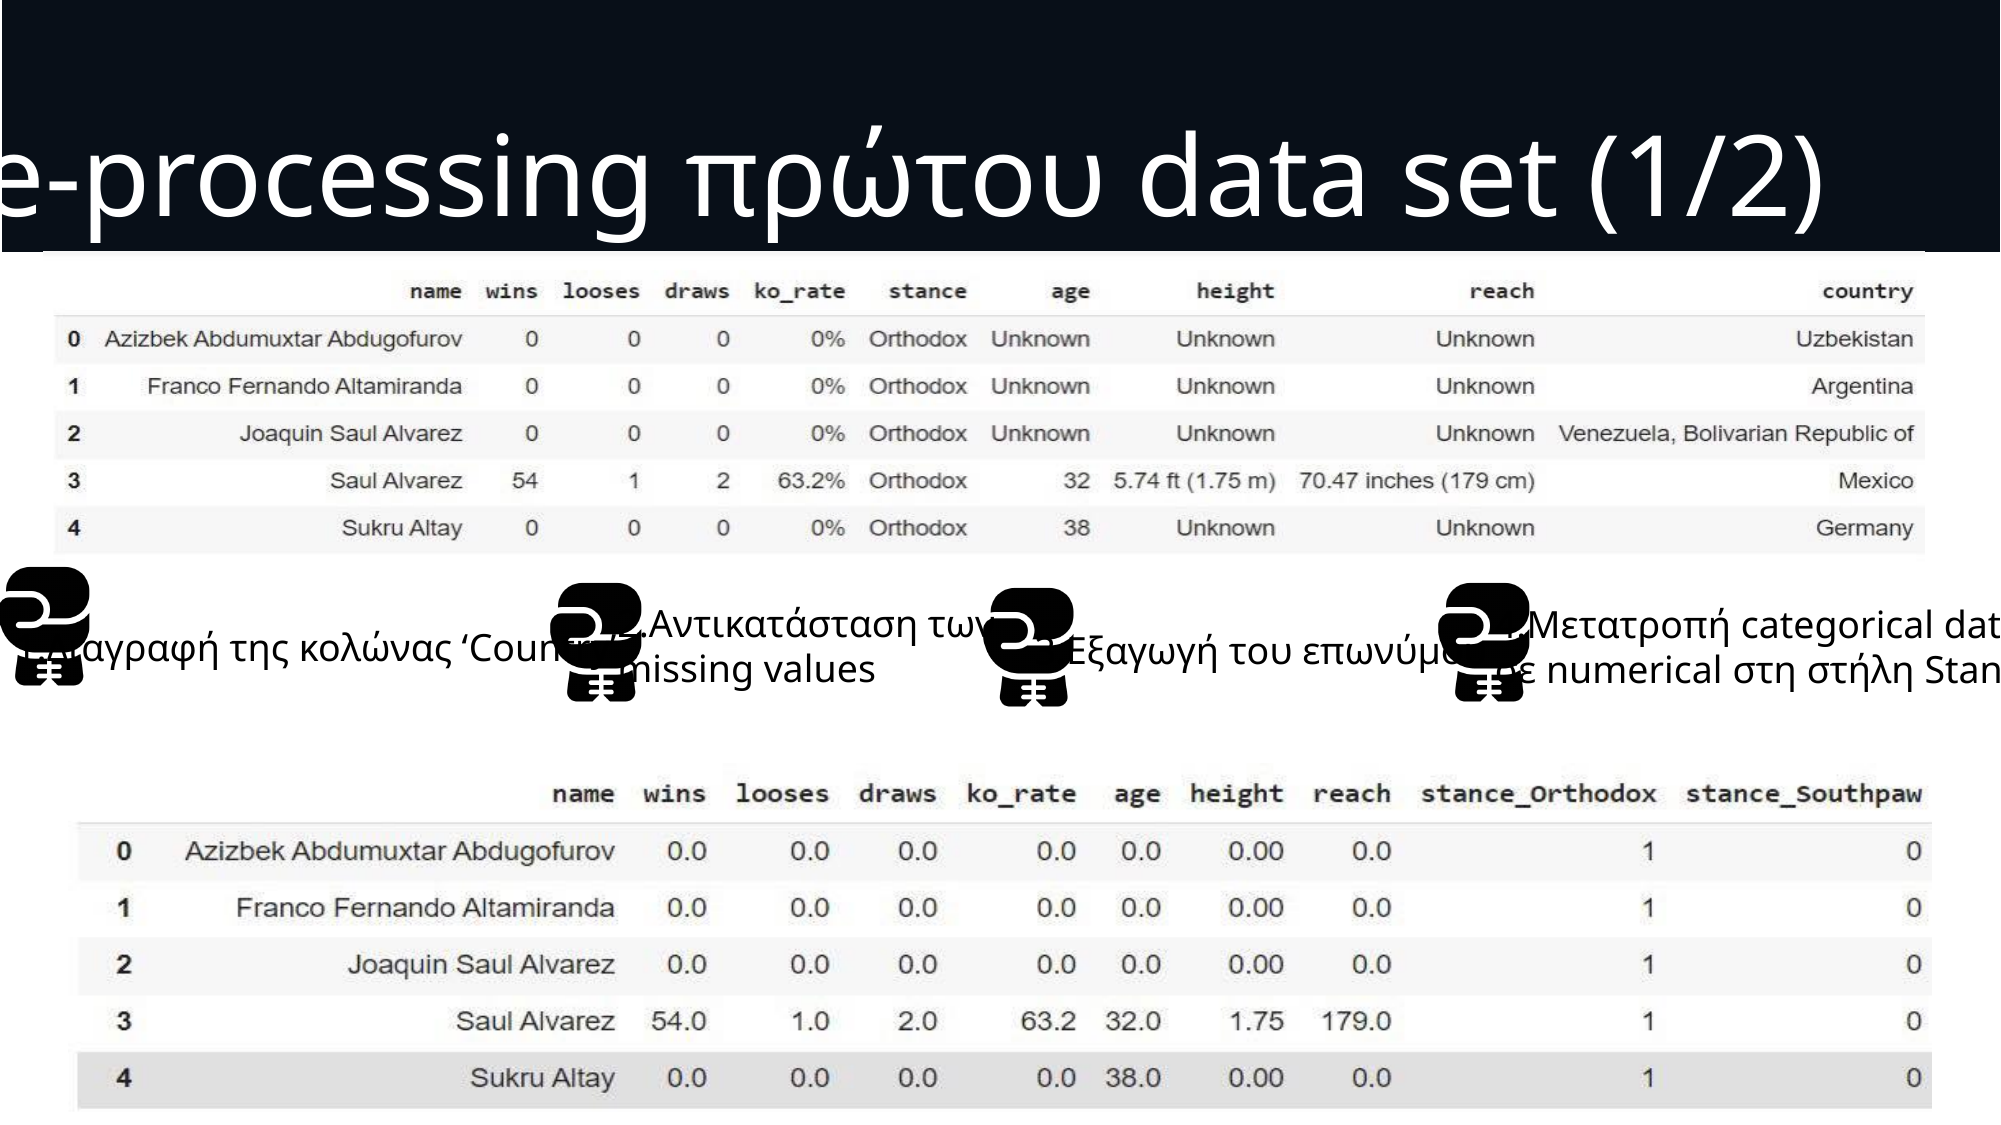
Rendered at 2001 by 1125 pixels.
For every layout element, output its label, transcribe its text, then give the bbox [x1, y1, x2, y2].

picture [0, 0, 2000, 722]
picture [68, 763, 1932, 1125]
text_box 4.Μετατροπή categorical data σε numerical στη στήλη Stance [1559, 594, 2000, 699]
text_box 3.Εξαγωγή του επωνύμου [1103, 619, 1408, 680]
text_box 1.Διαγραφή της κολώνας ‘Country’ [119, 616, 520, 677]
text_box 2.Αντικατάσταση των missing values [671, 592, 952, 698]
